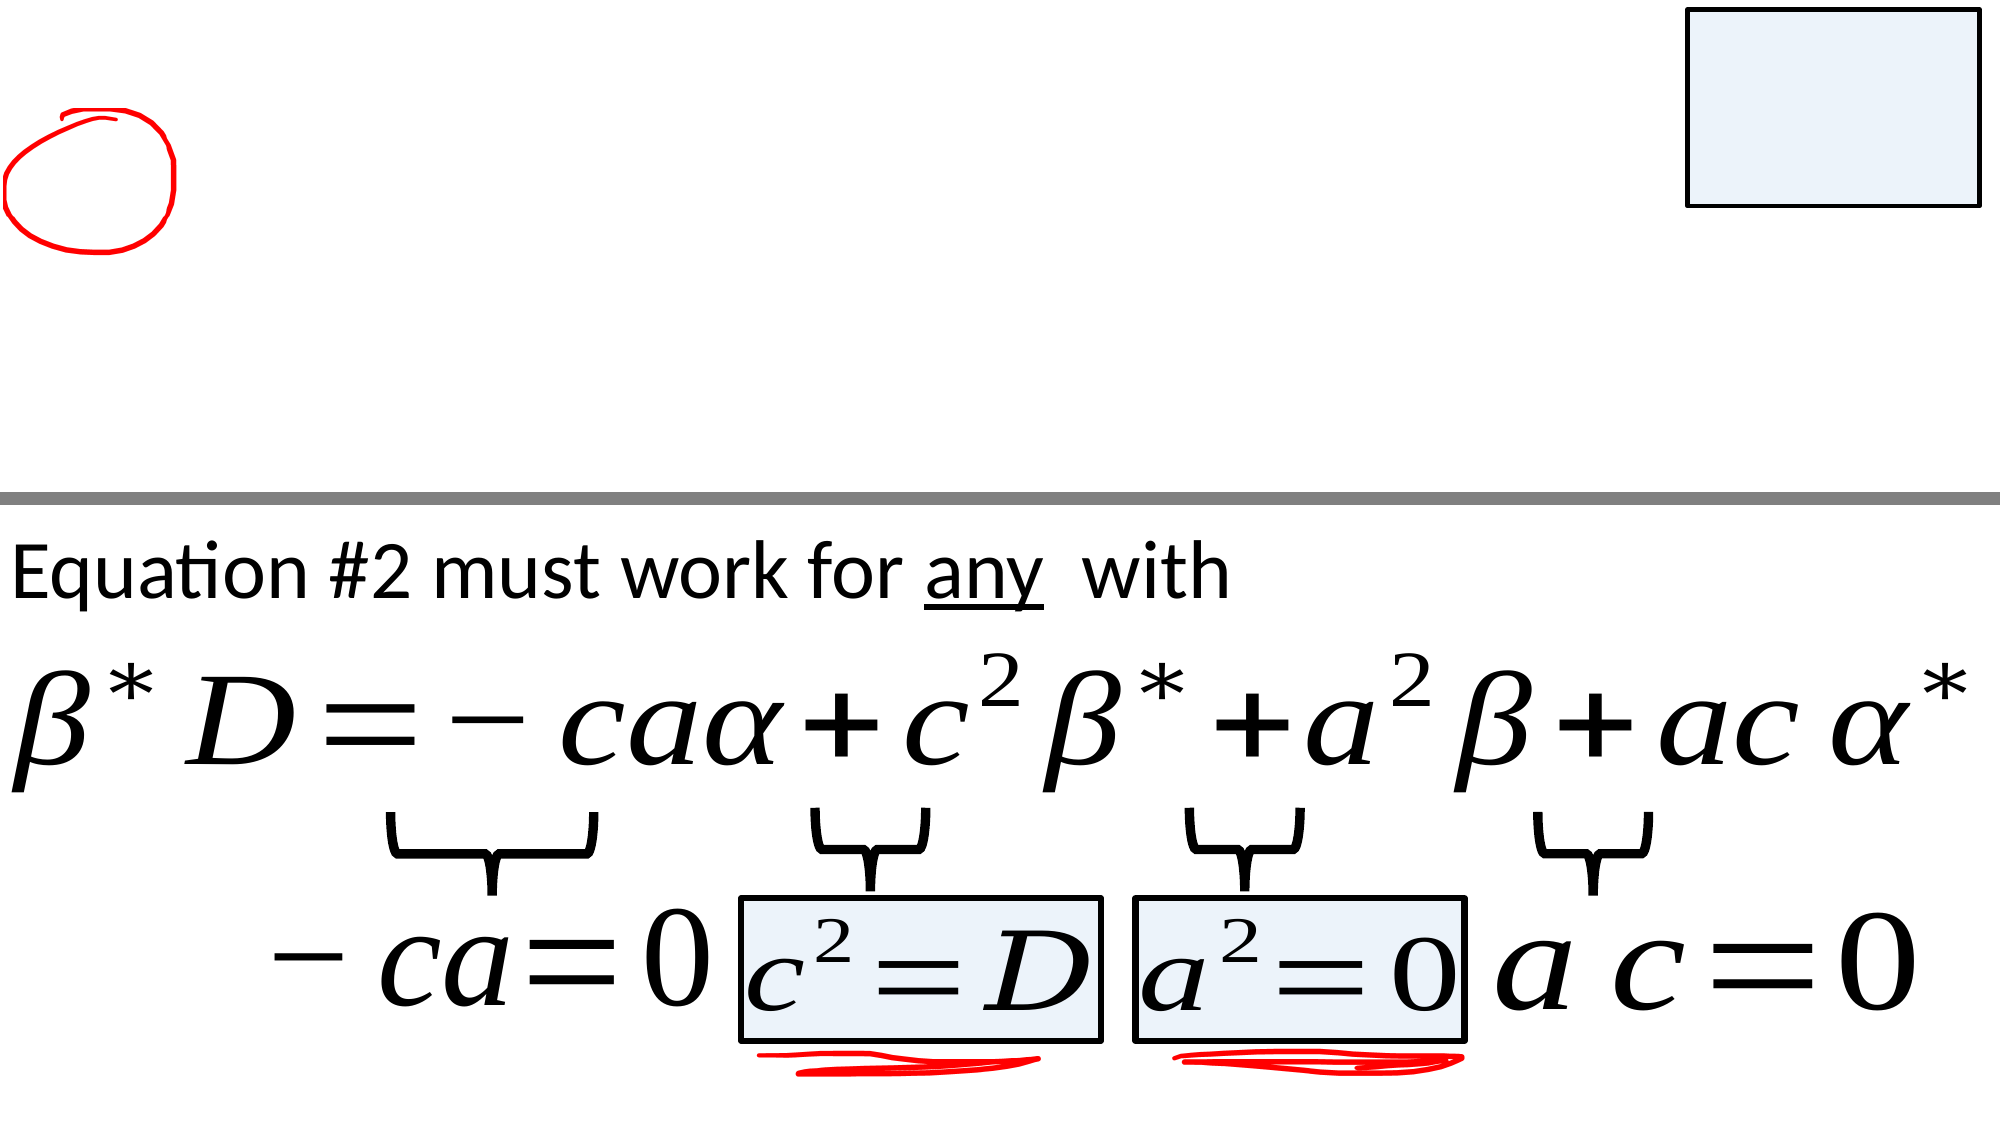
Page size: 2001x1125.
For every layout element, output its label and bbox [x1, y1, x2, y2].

text_box [258, 812, 717, 1040]
text_box [1492, 811, 1929, 1045]
text_box [744, 807, 1098, 1038]
picture [3, 499, 1473, 1085]
picture [3, 108, 1473, 498]
text_box [1138, 807, 1462, 1038]
